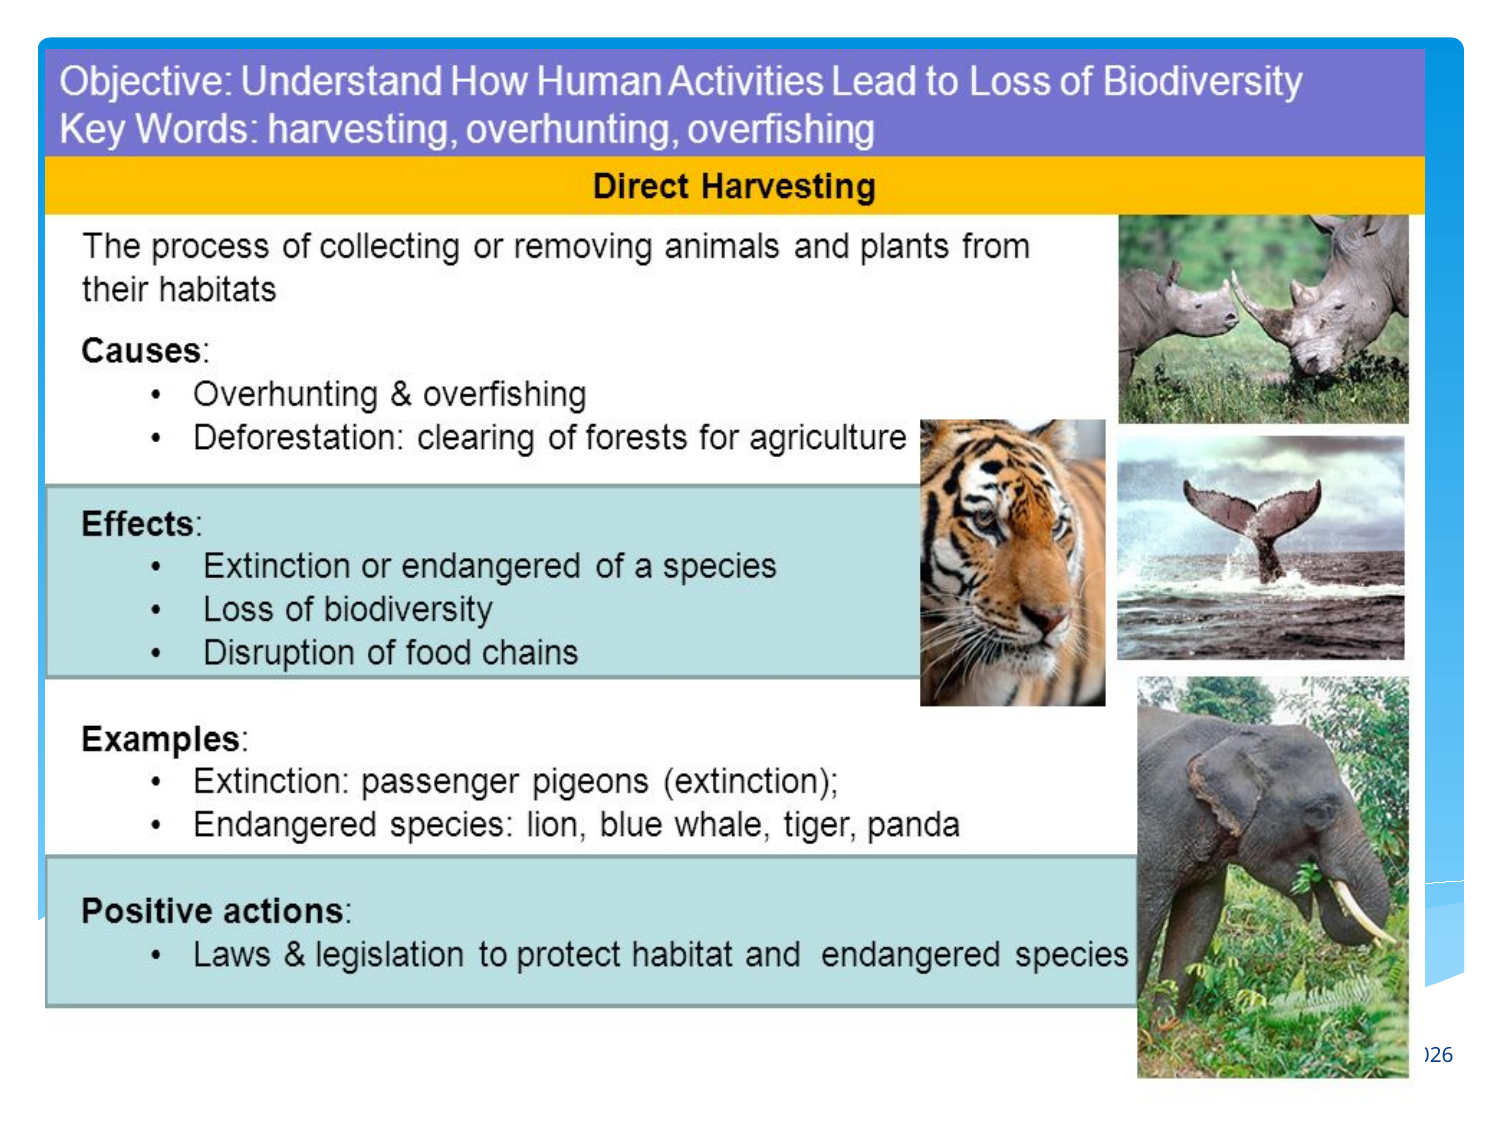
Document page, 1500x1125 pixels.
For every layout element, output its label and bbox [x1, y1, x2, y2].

slide_number [1430, 1025, 1469, 1086]
picture [45, 50, 1426, 1125]
